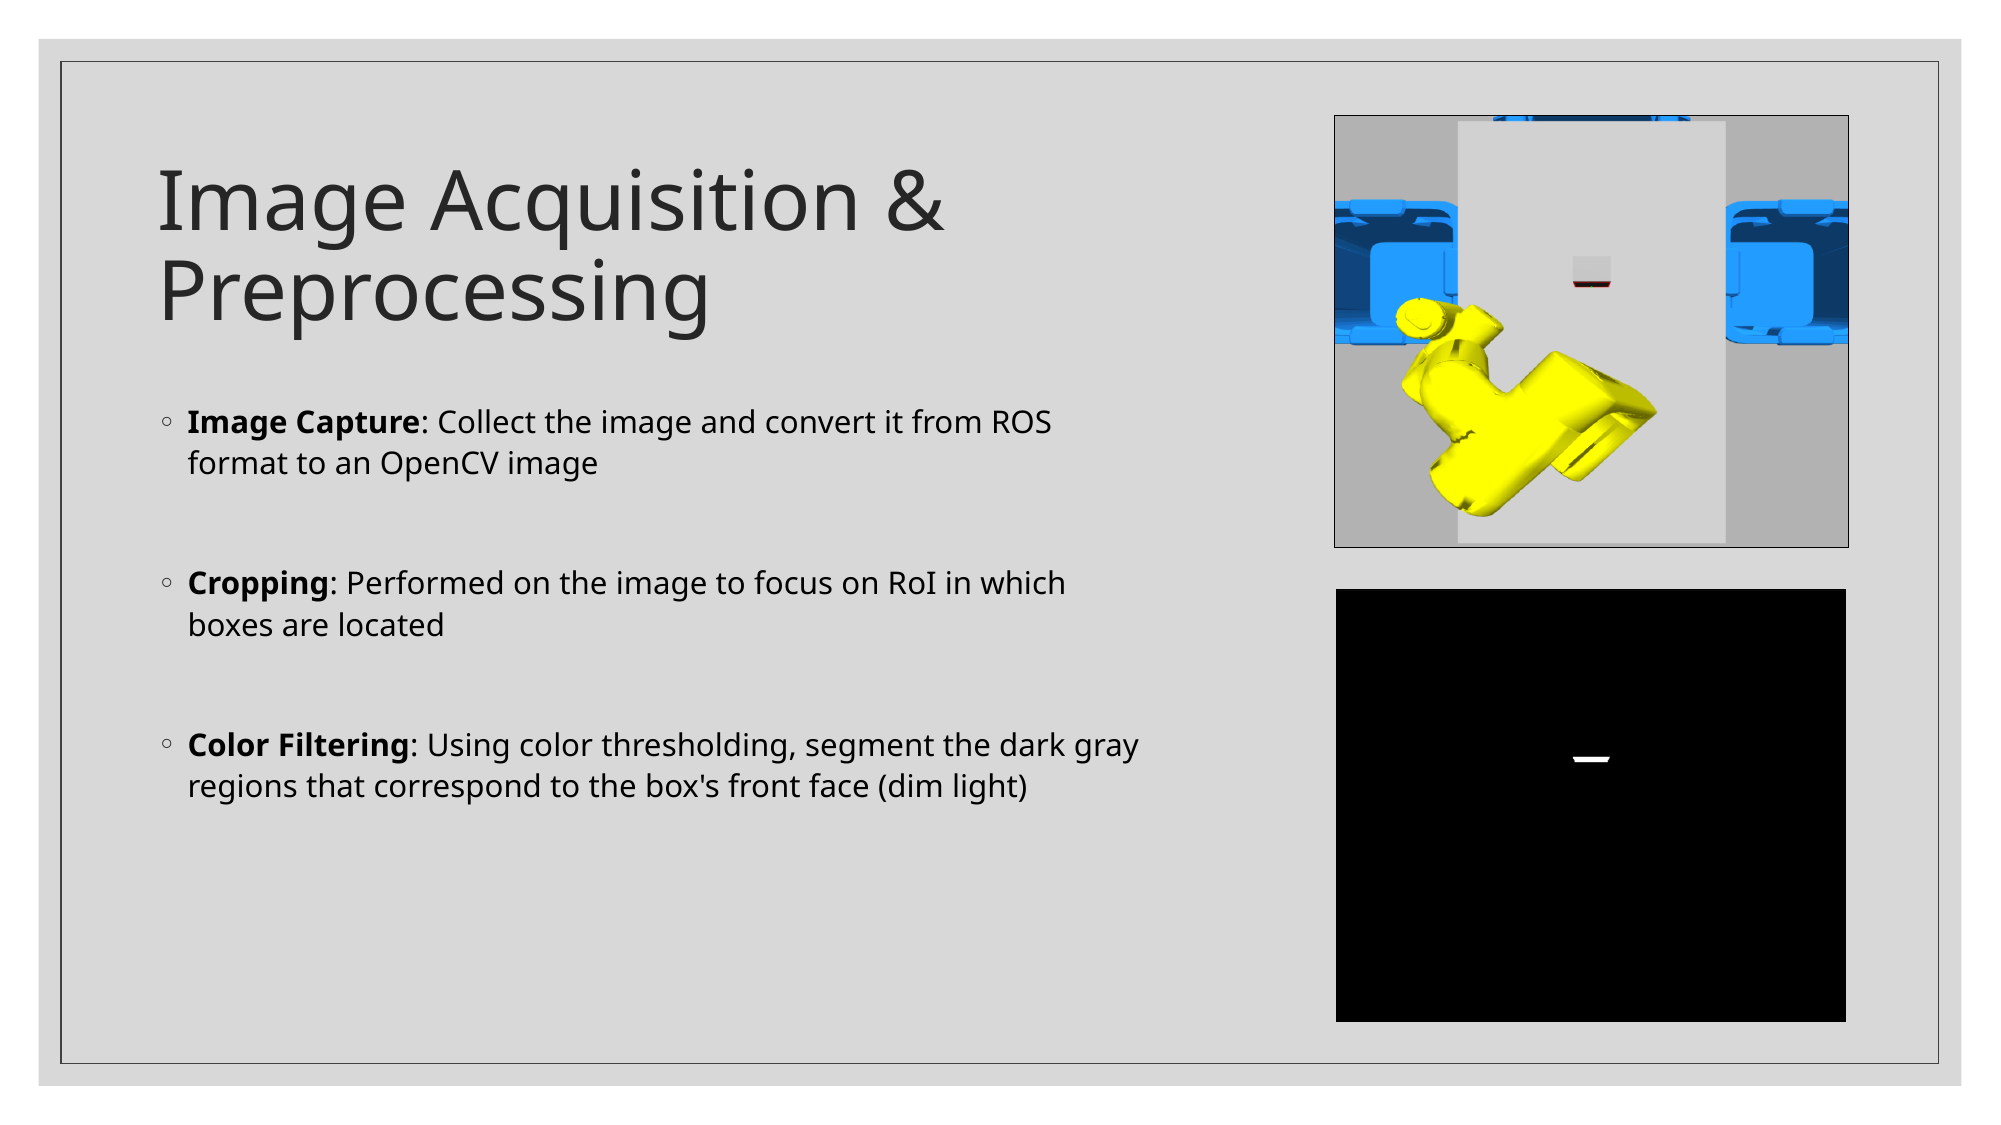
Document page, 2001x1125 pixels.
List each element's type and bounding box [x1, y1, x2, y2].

text_box [61, 61, 1939, 1064]
picture [1334, 115, 1849, 548]
picture [1336, 589, 1846, 1022]
